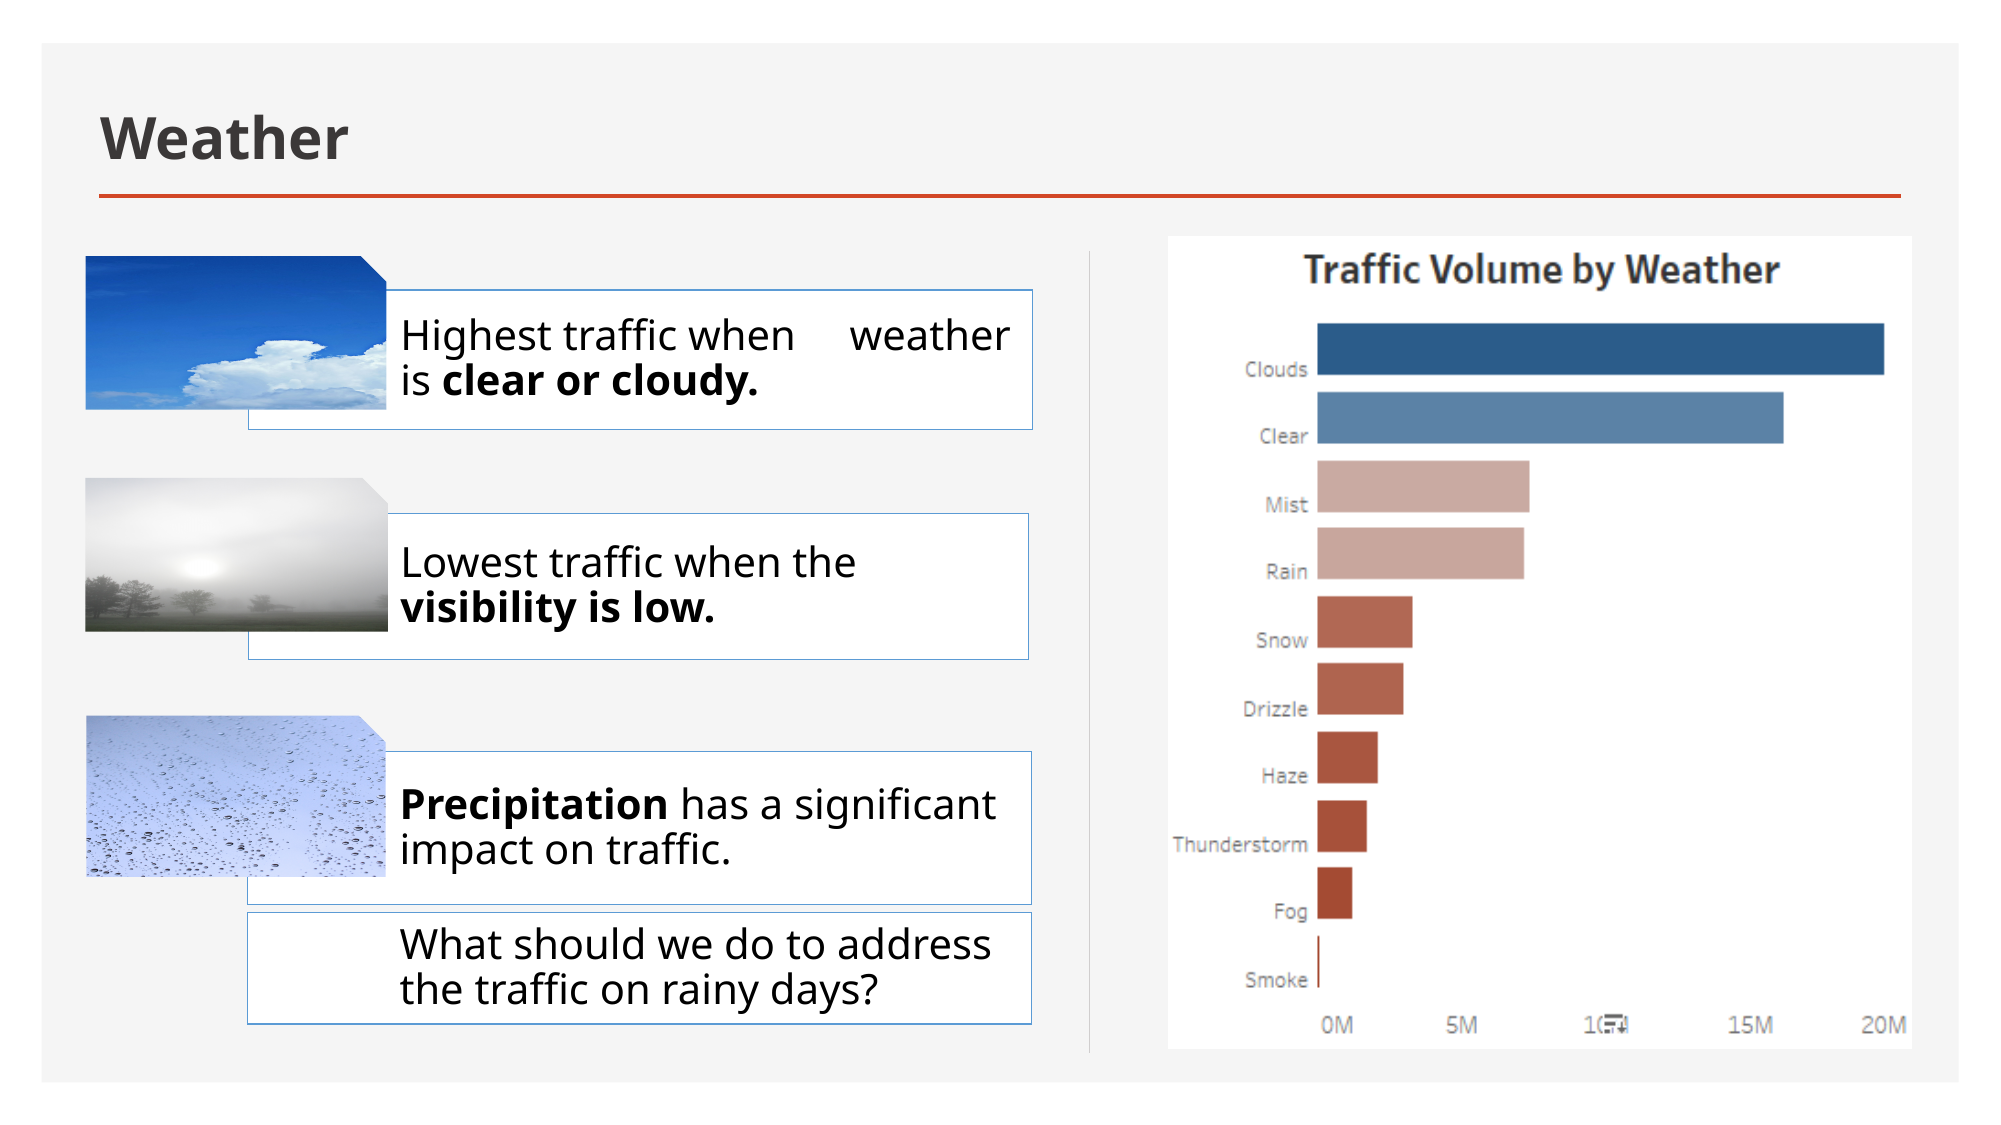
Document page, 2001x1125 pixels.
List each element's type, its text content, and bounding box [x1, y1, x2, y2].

title Weather [85, 73, 1214, 179]
text_box What should we do to address the traffic on rainy days? [247, 912, 1032, 1025]
picture [1168, 236, 1912, 1049]
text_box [85, 256, 1033, 905]
